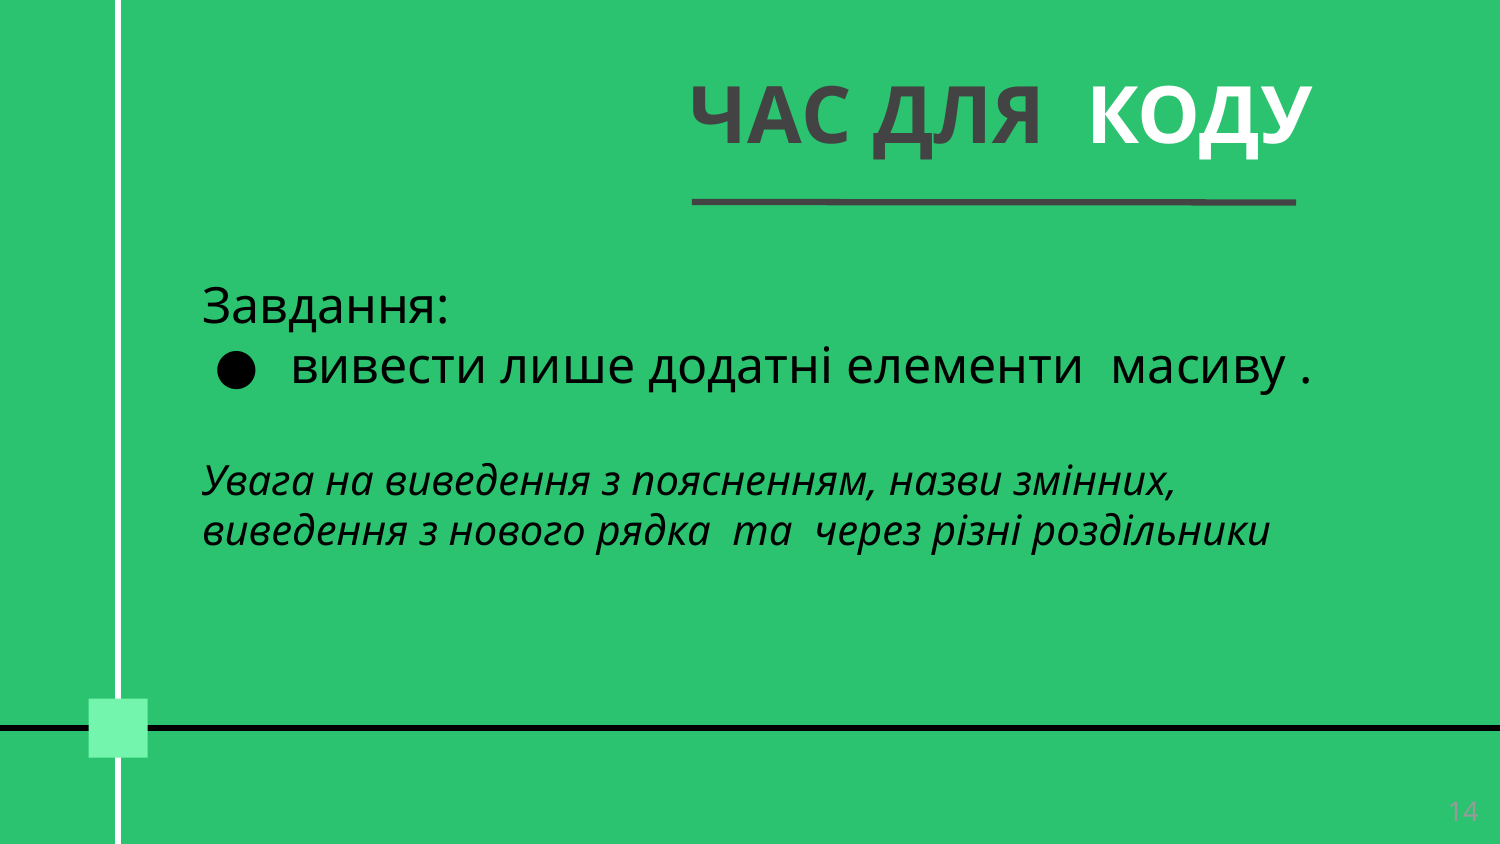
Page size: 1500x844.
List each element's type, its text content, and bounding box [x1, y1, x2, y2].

slide_number ‹#› [1403, 779, 1494, 844]
text_box Завдання: вивести лише додатні елементи масиву . Увага на виведення з поясненням, назви змінних, виведення з нового рядка та через різні роздільники [187, 258, 1404, 672]
title ЧАС ДЛЯ КОДУ [502, 63, 1500, 175]
